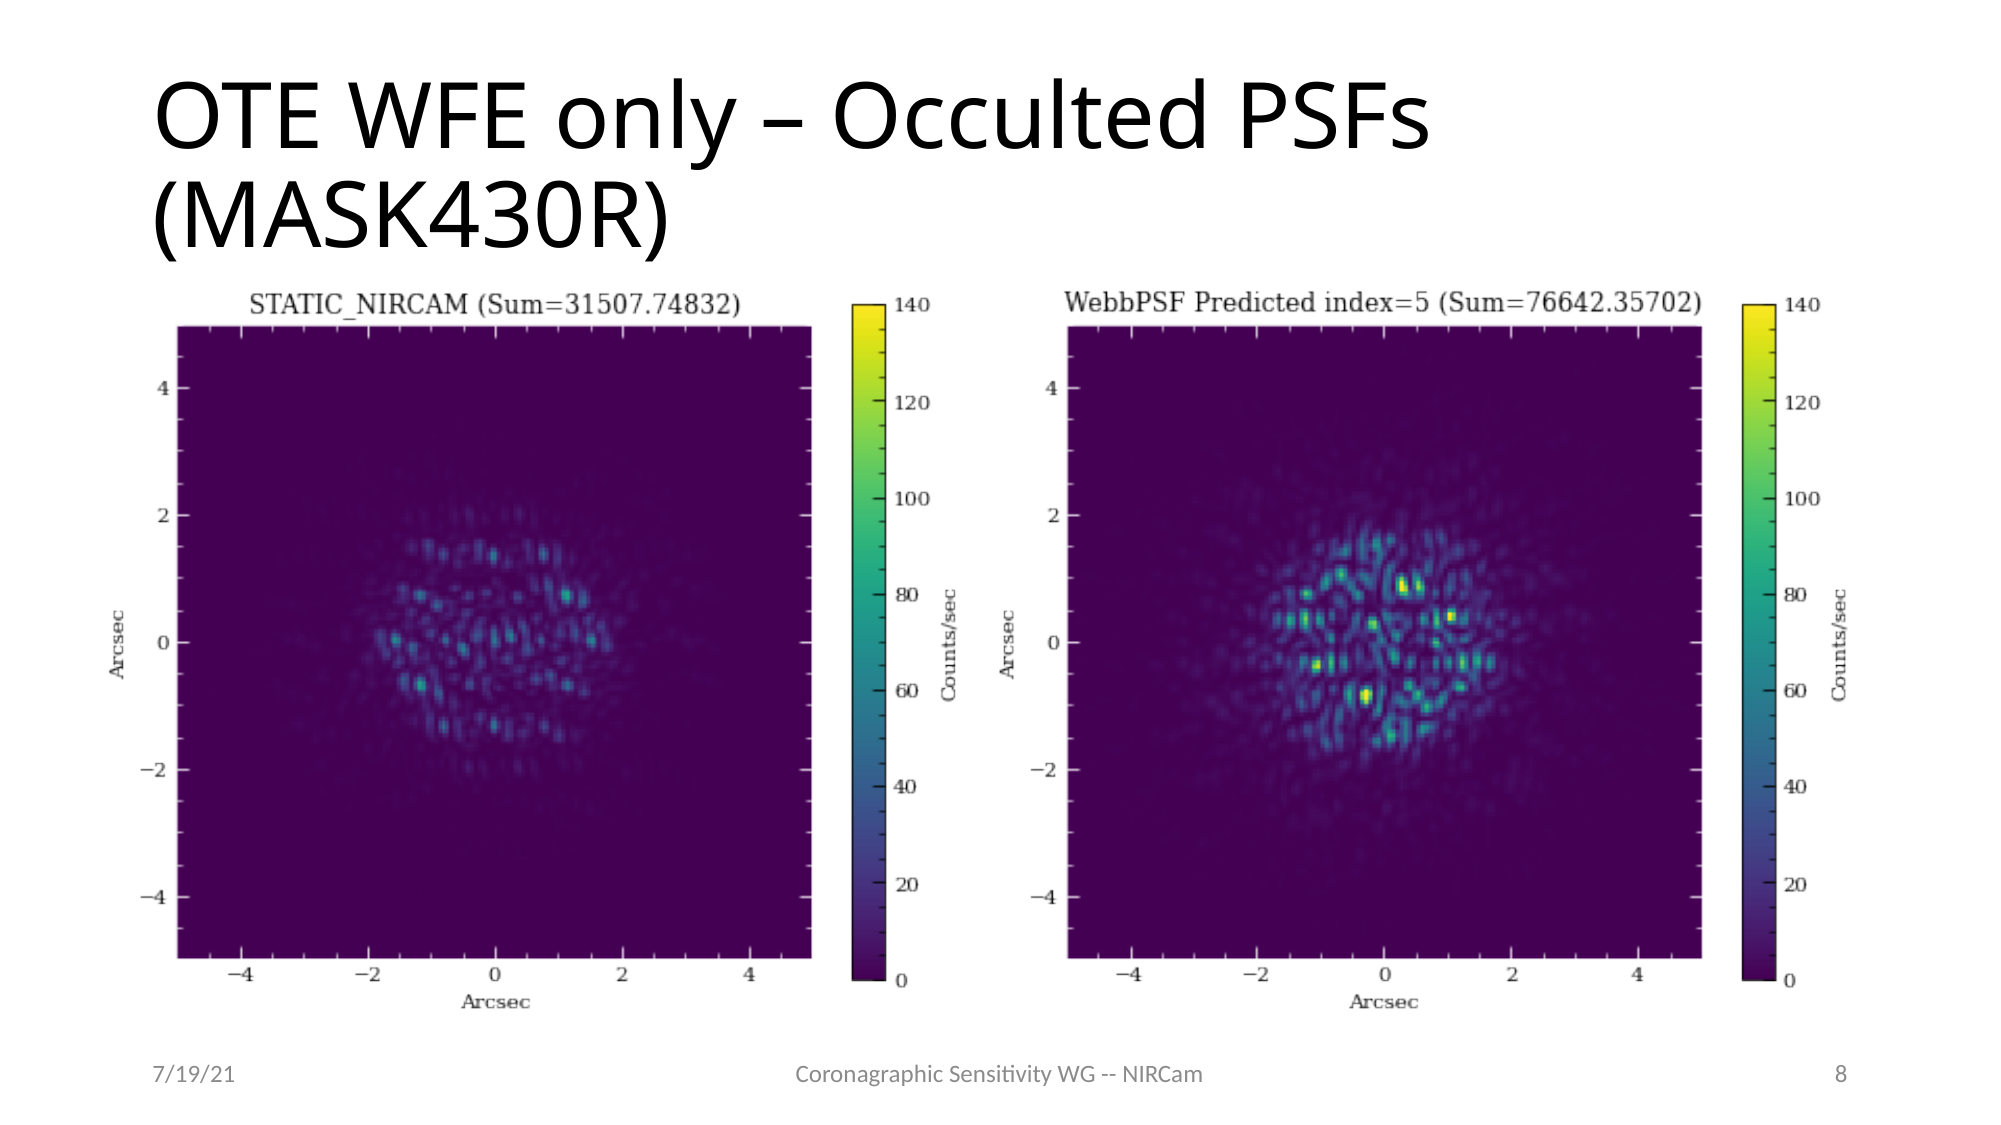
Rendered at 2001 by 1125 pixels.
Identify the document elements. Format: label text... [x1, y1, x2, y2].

picture [97, 277, 1863, 1028]
slide_number 8 [1412, 1042, 1863, 1103]
footer Coronagraphic Sensitivity WG -- NIRCam [662, 1042, 1338, 1103]
title OTE WFE only – Occulted PSFs (MASK430R) [137, 59, 1863, 277]
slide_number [137, 1042, 588, 1103]
